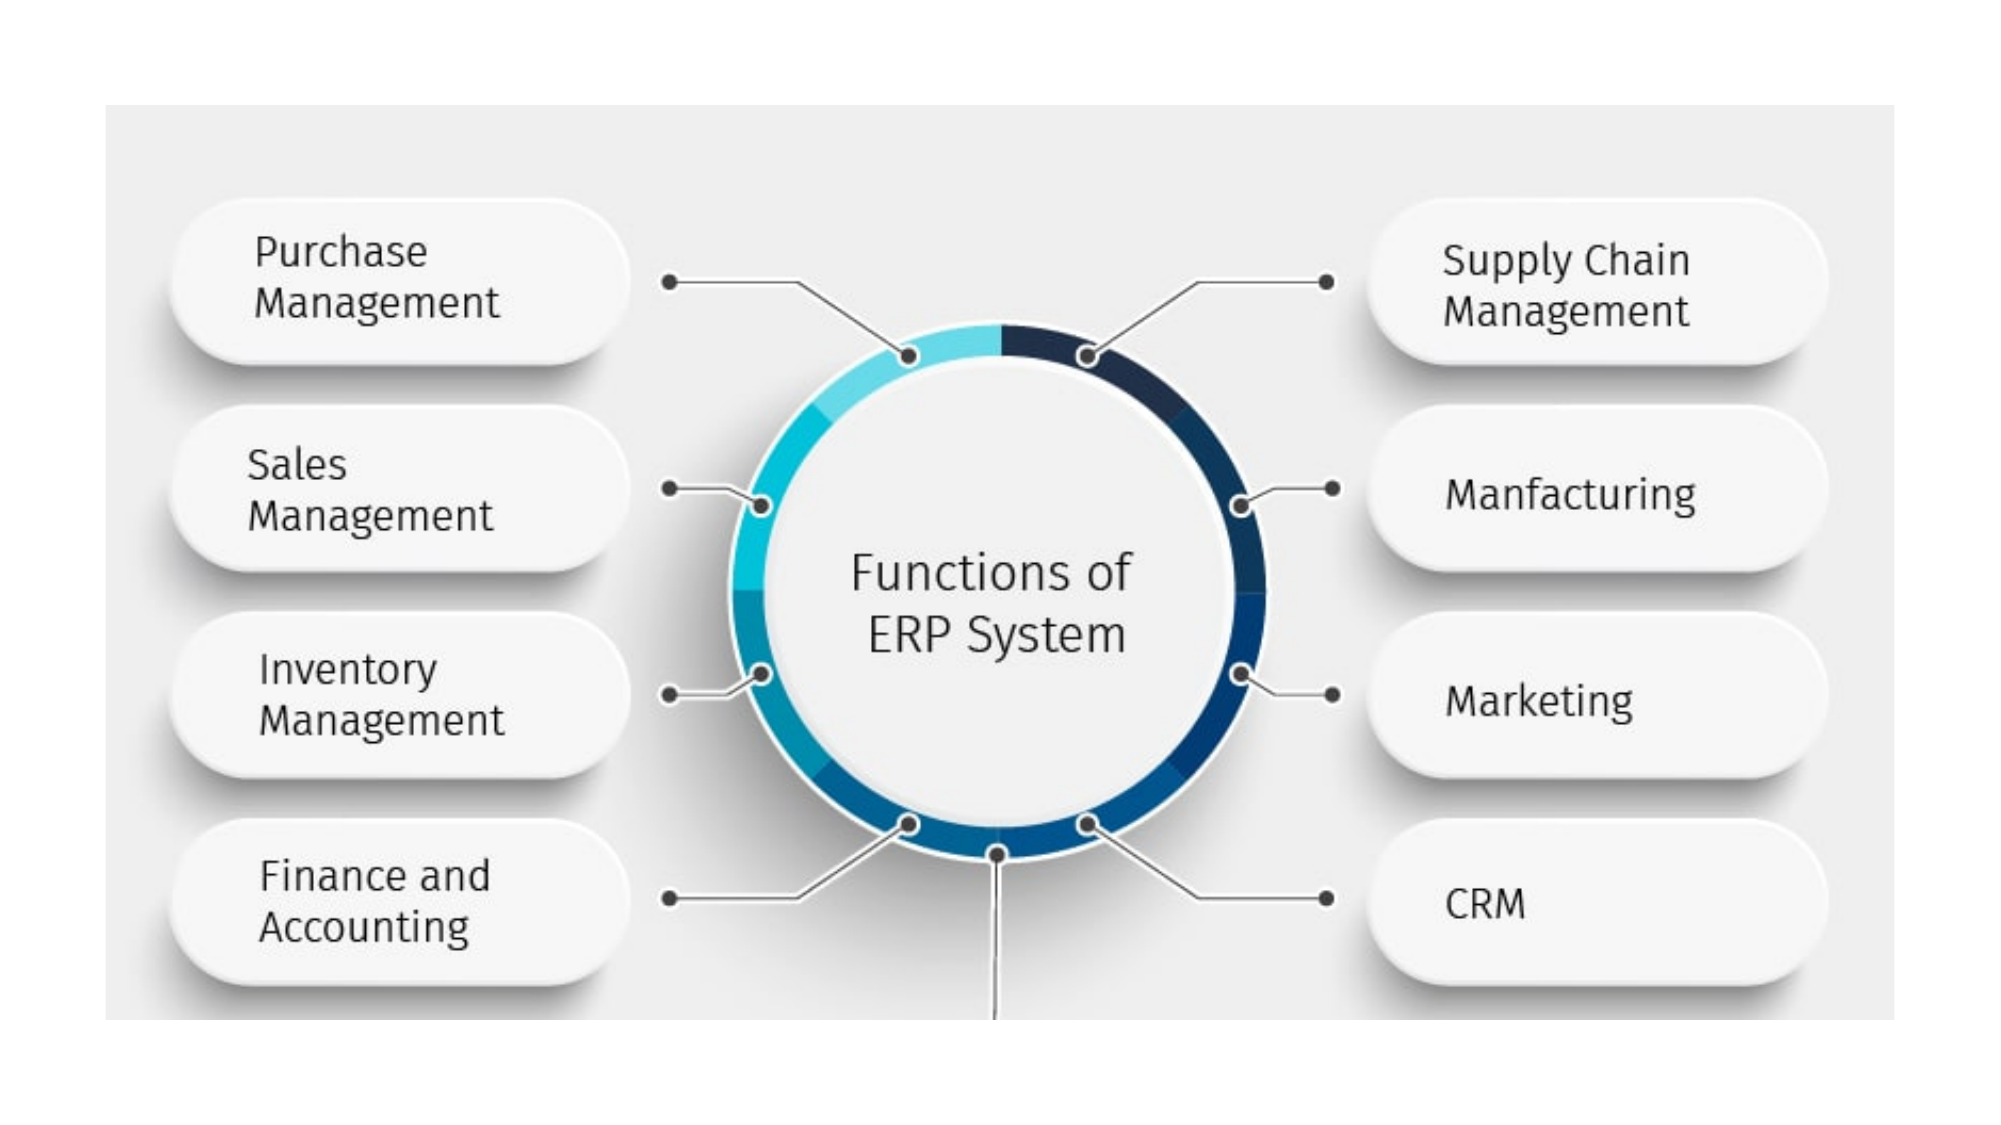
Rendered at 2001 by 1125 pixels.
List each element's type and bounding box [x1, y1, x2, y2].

list [105, 105, 1895, 1020]
